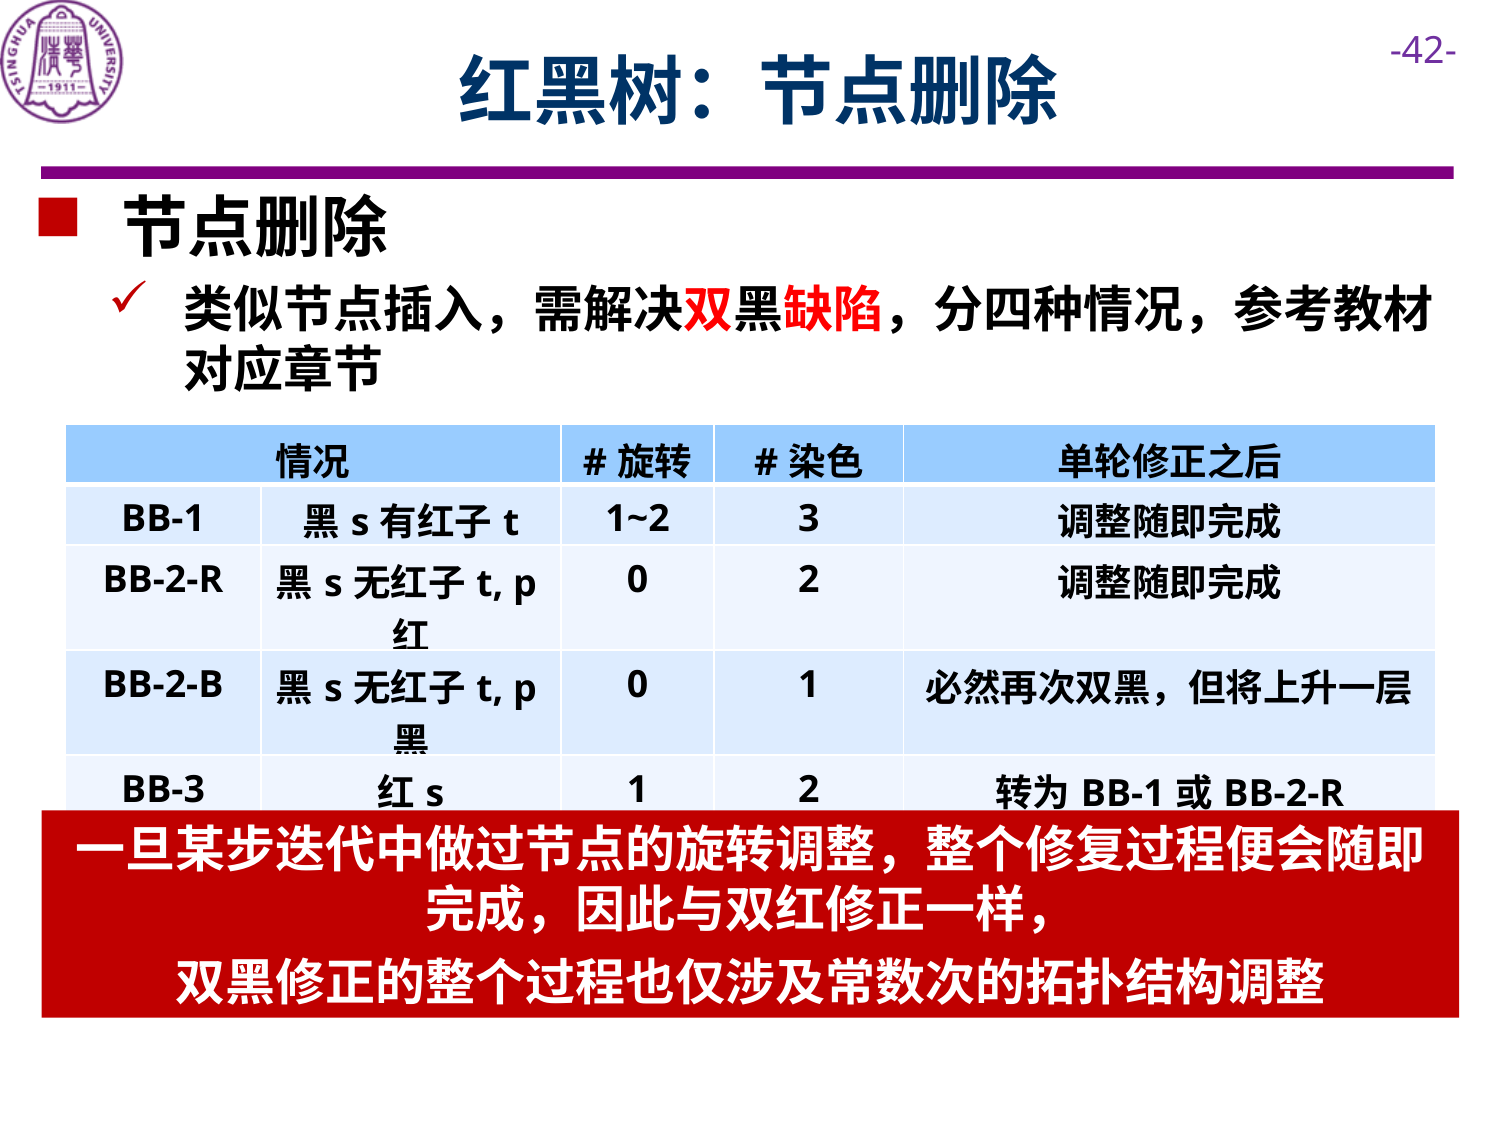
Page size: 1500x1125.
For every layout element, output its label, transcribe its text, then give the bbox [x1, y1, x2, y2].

table_cell 必然再次双黑，但将上升一层 [904, 651, 1435, 754]
table_cell 红s [262, 756, 560, 810]
text_box 节点删除 类似节点插入，需解决双黑缺陷，分四种情况，参考教材对应章节 [18, 177, 1495, 405]
table_header #旋转 [562, 425, 713, 482]
table_cell 调整随即完成 [904, 546, 1435, 649]
table_cell BB-2-R [66, 546, 260, 649]
table_cell 0 [562, 651, 713, 754]
picture [0, 0, 124, 124]
table_cell 1 [562, 756, 713, 810]
table_cell BB-1 [66, 487, 260, 544]
table_cell BB-2-B [66, 651, 260, 754]
table_cell 黑s无红子t, p黑 [262, 651, 560, 754]
table_cell BB-3 [66, 756, 260, 810]
table_header 单轮修正之后 [904, 425, 1435, 482]
text_box 一旦某步迭代中做过节点的旋转调整，整个修复过程便会随即完成，因此与双红修正一样， 双黑修正的整个过程也仅涉及常数次的拓扑结构调整 [41, 810, 1460, 1018]
title 红黑树：节点删除 [135, 13, 1383, 165]
table_header #染色 [715, 425, 903, 482]
table_cell 2 [715, 756, 903, 810]
table_cell 3 [715, 487, 903, 544]
table_cell 1~2 [562, 487, 713, 544]
table_cell 0 [562, 546, 713, 649]
table_cell 黑s无红子t, p红 [262, 546, 560, 649]
table_cell 转为BB-1或BB-2-R [904, 756, 1435, 810]
table_header 情况 [66, 425, 560, 482]
table_cell 2 [715, 546, 903, 649]
table_cell 黑s有红子t [262, 487, 560, 544]
table_cell 1 [715, 651, 903, 754]
table_cell 调整随即完成 [904, 487, 1435, 544]
